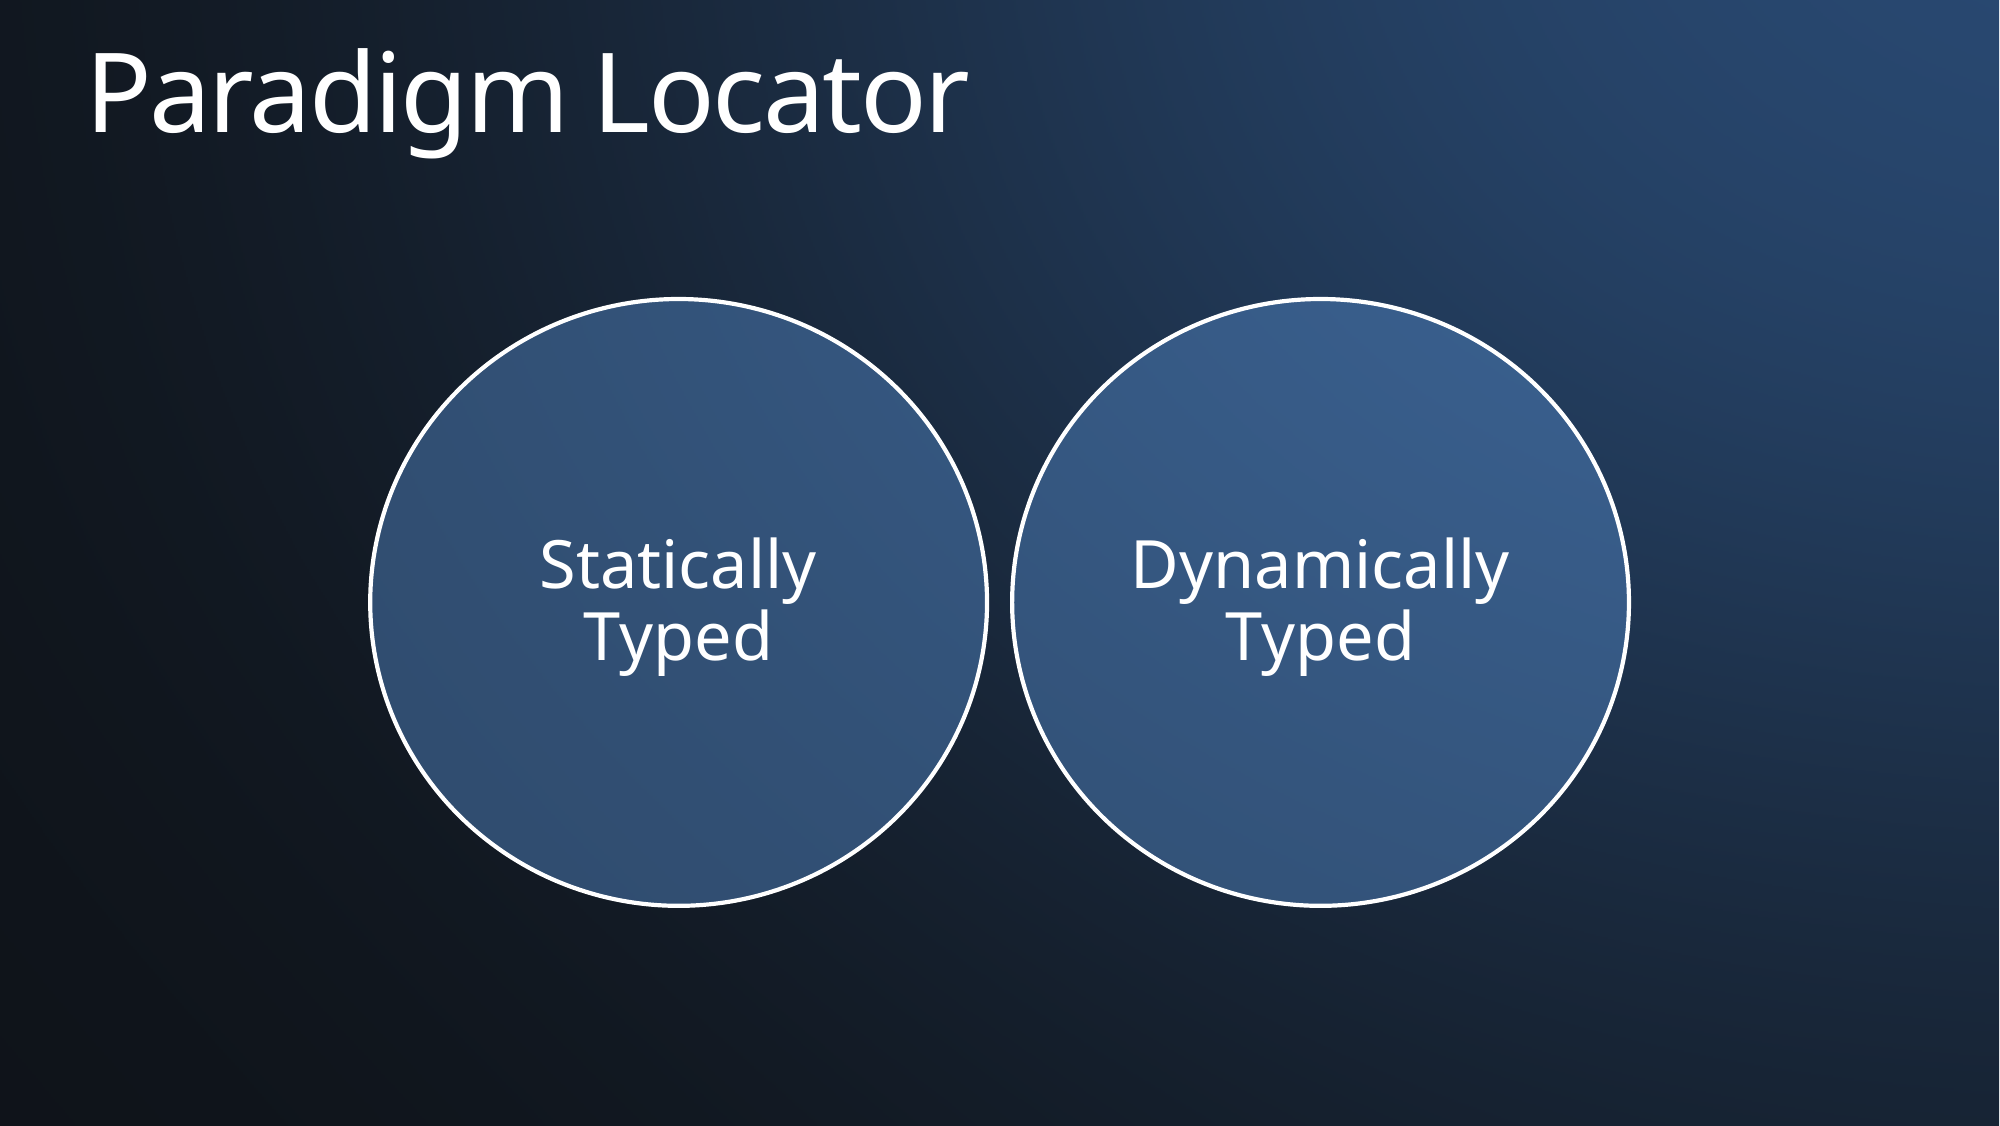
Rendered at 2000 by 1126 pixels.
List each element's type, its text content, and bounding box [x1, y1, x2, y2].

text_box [68, 154, 1931, 1051]
title Paradigm Locator [85, 37, 1914, 151]
picture [0, 0, 2000, 1126]
